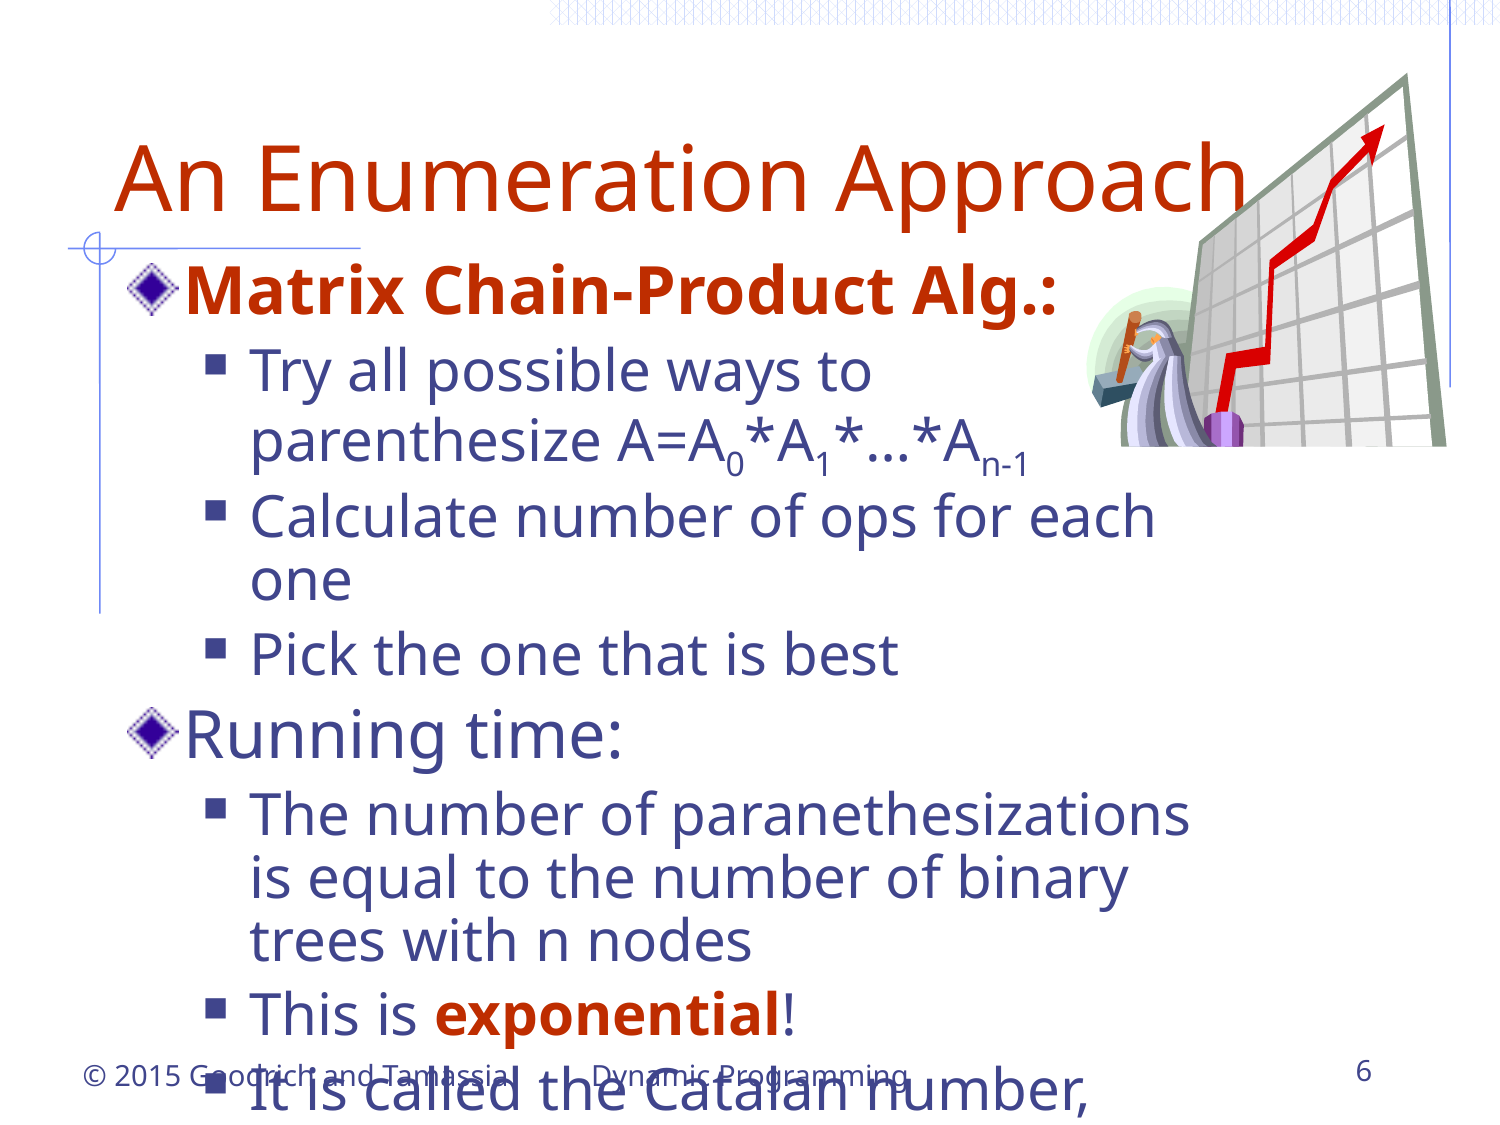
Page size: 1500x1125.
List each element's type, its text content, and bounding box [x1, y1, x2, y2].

footer Dynamic Programming [512, 1063, 988, 1101]
picture [1082, 69, 1451, 451]
list Matrix Chain-Product Alg.: Try all possible ways to parenthesize A=A0*A1*…*An-1 Calculate number of ops for each one Pick the one that is best Running time: The number of paranethesizations is equal to the number of binary trees with n nodes This is exponential! It is called the Catalan number, and it is almost 4n. This is a terrible algorithm! [112, 249, 1077, 353]
picture [127, 263, 179, 316]
title An Enumeration Approach [99, 50, 1375, 238]
slide_number 6 [1074, 1024, 1388, 1101]
list Matrix Chain-Product Alg.: Try all possible ways to parenthesize A=A0*A1*…*An-1 Calculate number of ops for each one Pick the one that is best Running time: The number of paranethesizations is equal to the number of binary trees with n nodes This is exponential! It is called the Catalan number, and it is almost 4n. This is a terrible algorithm! [112, 354, 1225, 1063]
picture [127, 707, 179, 759]
